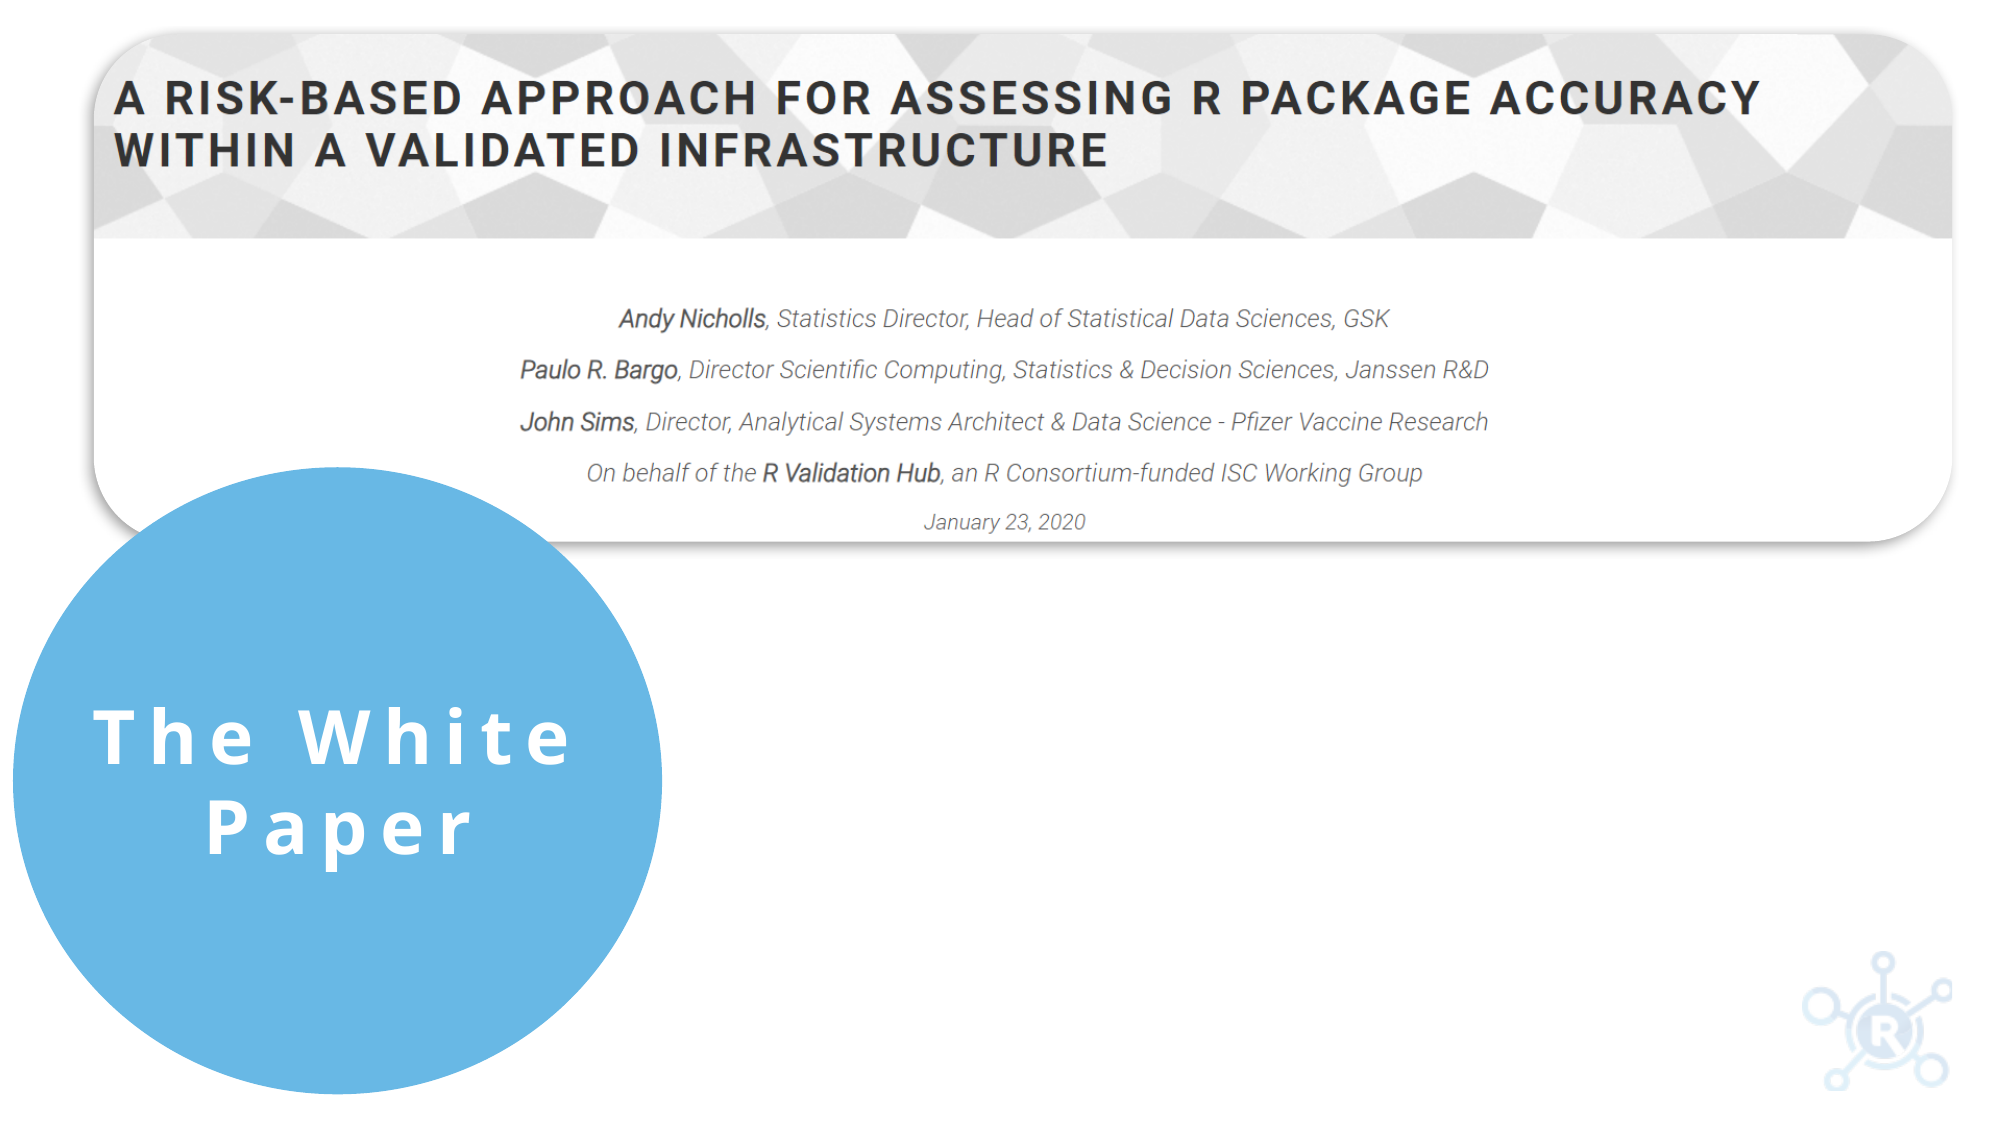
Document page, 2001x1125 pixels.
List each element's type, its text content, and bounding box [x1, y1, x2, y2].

text_box The White Paper [60, 682, 615, 877]
picture [93, 34, 1953, 542]
picture [1802, 951, 1953, 1091]
text_box [11, 542, 664, 1096]
